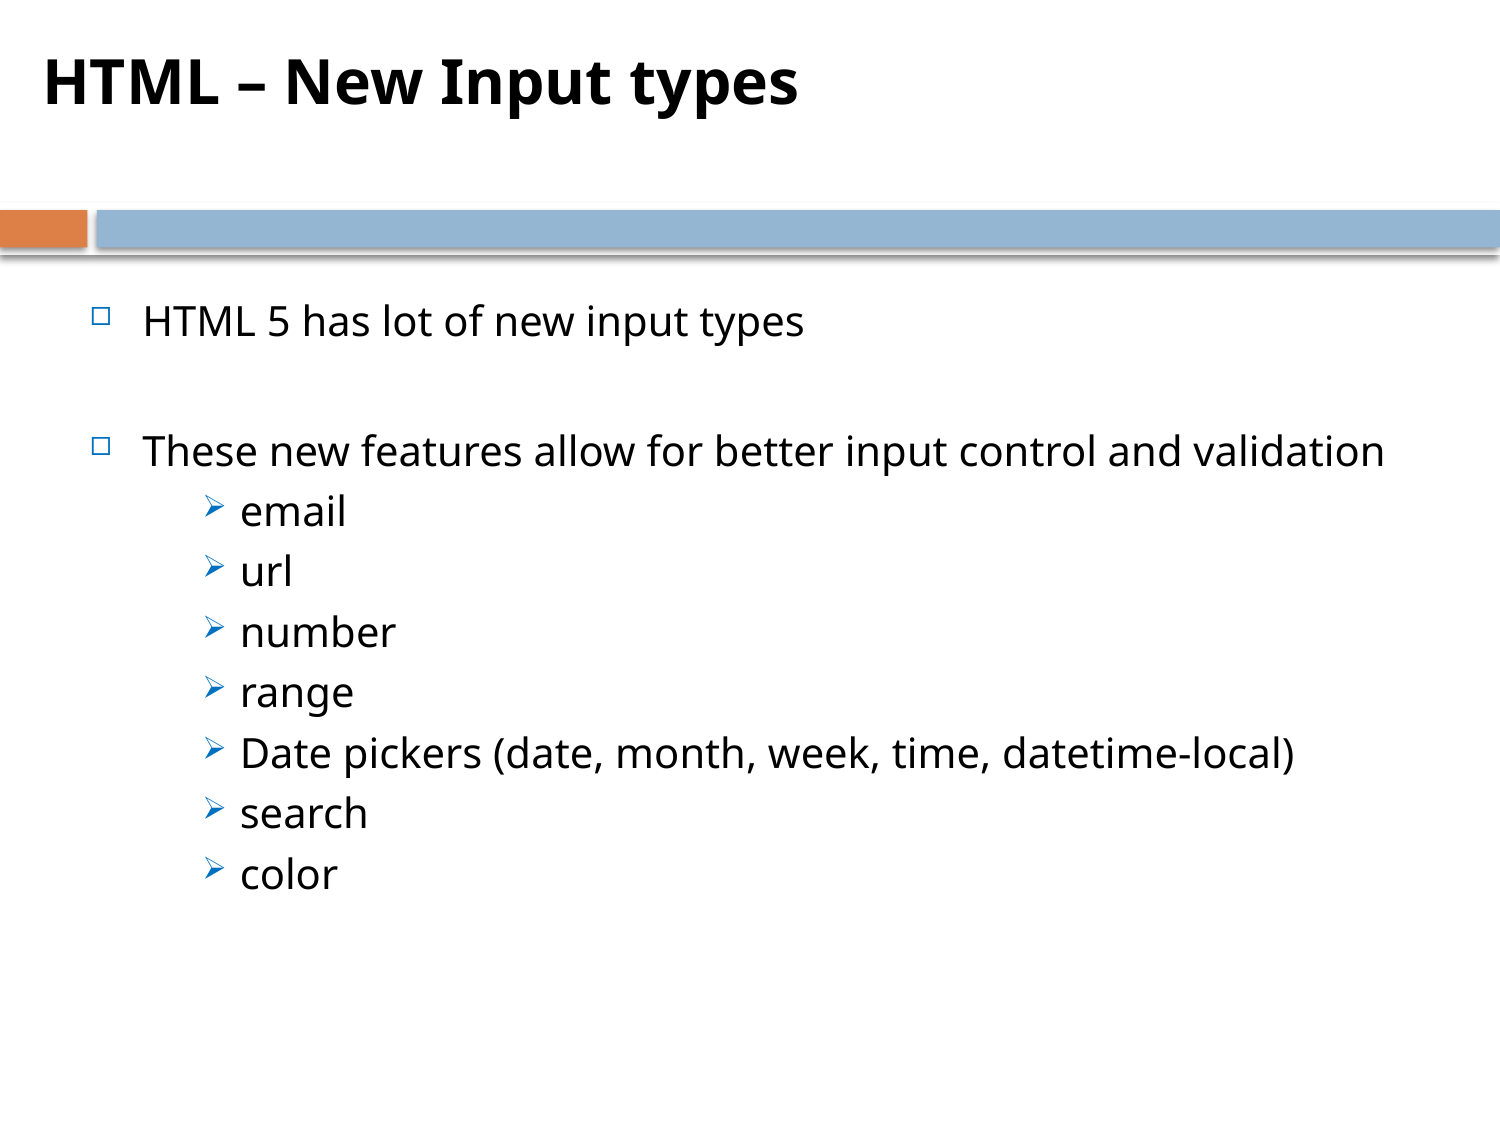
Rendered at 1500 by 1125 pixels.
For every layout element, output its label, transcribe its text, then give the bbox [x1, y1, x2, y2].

list HTML 5 has lot of new input types These new features allow for better input control and validation email url number range Date pickers (date, month, week, time, datetime-local) search color [75, 287, 1427, 1022]
list HTML – New Input types [27, 34, 1378, 126]
